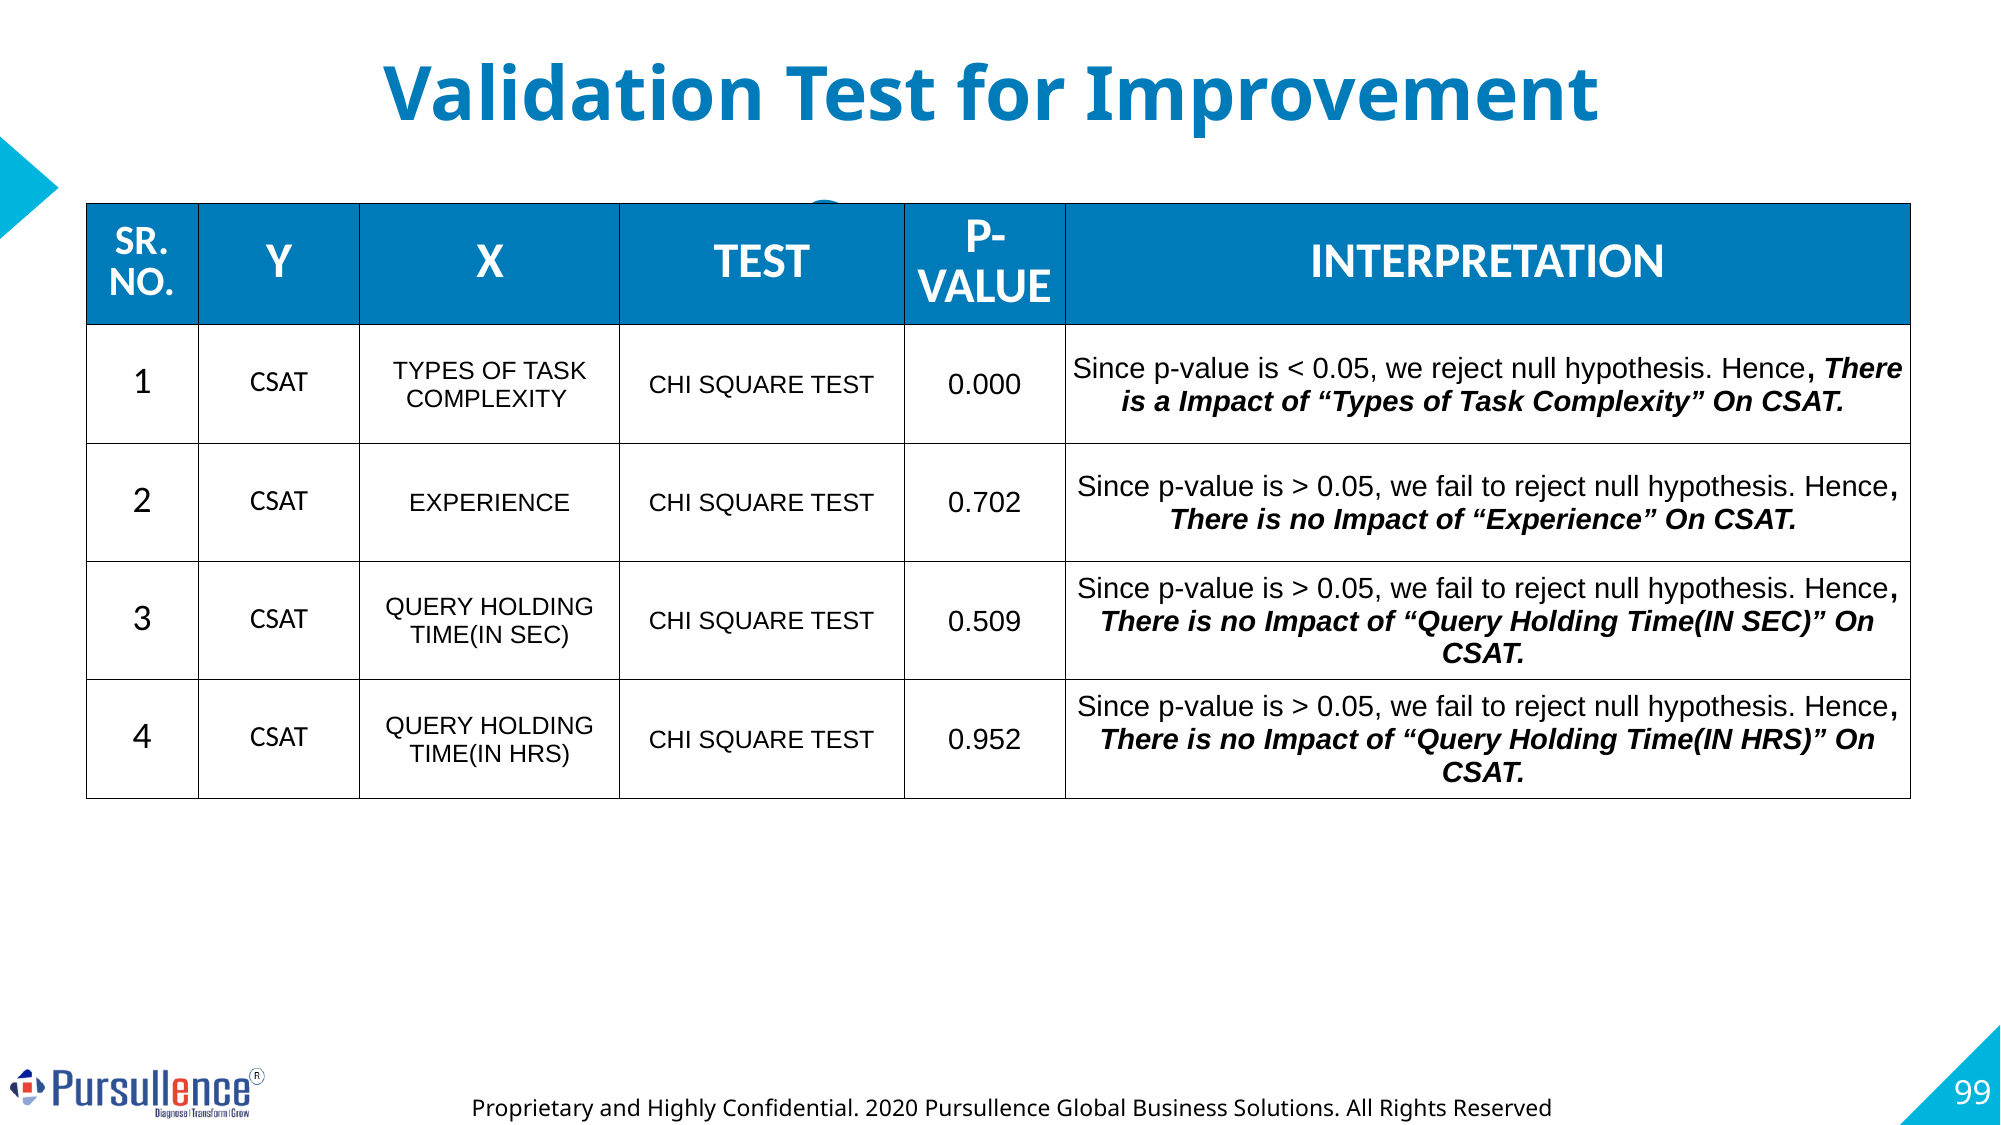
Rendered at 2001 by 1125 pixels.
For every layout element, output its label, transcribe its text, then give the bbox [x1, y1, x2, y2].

table_header Y [199, 204, 359, 324]
table_cell CHI SQUARE TEST [620, 325, 904, 443]
table_cell TYPES OF TASK COMPLEXITY [360, 325, 619, 443]
table_cell 4 [87, 680, 198, 798]
table_cell 0.509 [905, 562, 1065, 679]
table_cell EXPERIENCE [360, 444, 619, 561]
table_cell 0.702 [905, 444, 1065, 561]
table_cell 2 [87, 444, 198, 561]
picture [0, 1061, 265, 1122]
table_header INTERPRETATION [1066, 204, 1910, 324]
table_cell CHI SQUARE TEST [620, 444, 904, 561]
table_cell CSAT [199, 325, 359, 443]
slide_number 99 [1891, 1014, 1992, 1117]
table_cell 3 [87, 562, 198, 679]
table_cell Since p-value is > 0.05, we fail to reject null hypothesis. Hence, There is no Impact of “Query Holding Time(IN SEC)” On CSAT. [1066, 562, 1910, 679]
table_header X [360, 204, 619, 324]
table_header P-VALUE [905, 204, 1065, 324]
table_cell CHI SQUARE TEST [620, 680, 904, 798]
table_cell QUERY HOLDING TIME(IN HRS) [360, 680, 619, 798]
table_cell Since p-value is > 0.05, we fail to reject null hypothesis. Hence, There is no Impact of “Experience” On CSAT. [1066, 444, 1910, 561]
table_cell CSAT [199, 444, 359, 561]
table_cell 0.952 [905, 680, 1065, 798]
text_box Proprietary and Highly Confidential. 2020 Pursullence Global Business Solutions. All Rights Reserved [456, 1085, 1734, 1125]
table_cell Since p-value is > 0.05, we fail to reject null hypothesis. Hence, There is no Impact of “Query Holding Time(IN HRS)” On CSAT. [1066, 680, 1910, 798]
table_cell CSAT [199, 562, 359, 679]
table_header TEST [620, 204, 904, 324]
text_box Validation Test for Improvement Summary [208, 0, 1776, 114]
table_header SR. NO. [87, 204, 198, 324]
table_cell Since p-value is < 0.05, we reject null hypothesis. Hence, There is a Impact of “Types of Task Complexity” On CSAT. [1066, 325, 1910, 443]
table_cell CSAT [199, 680, 359, 798]
table_cell QUERY HOLDING TIME(IN SEC) [360, 562, 619, 679]
table_cell CHI SQUARE TEST [620, 562, 904, 679]
table_cell 1 [87, 325, 198, 443]
table_cell 0.000 [905, 325, 1065, 443]
